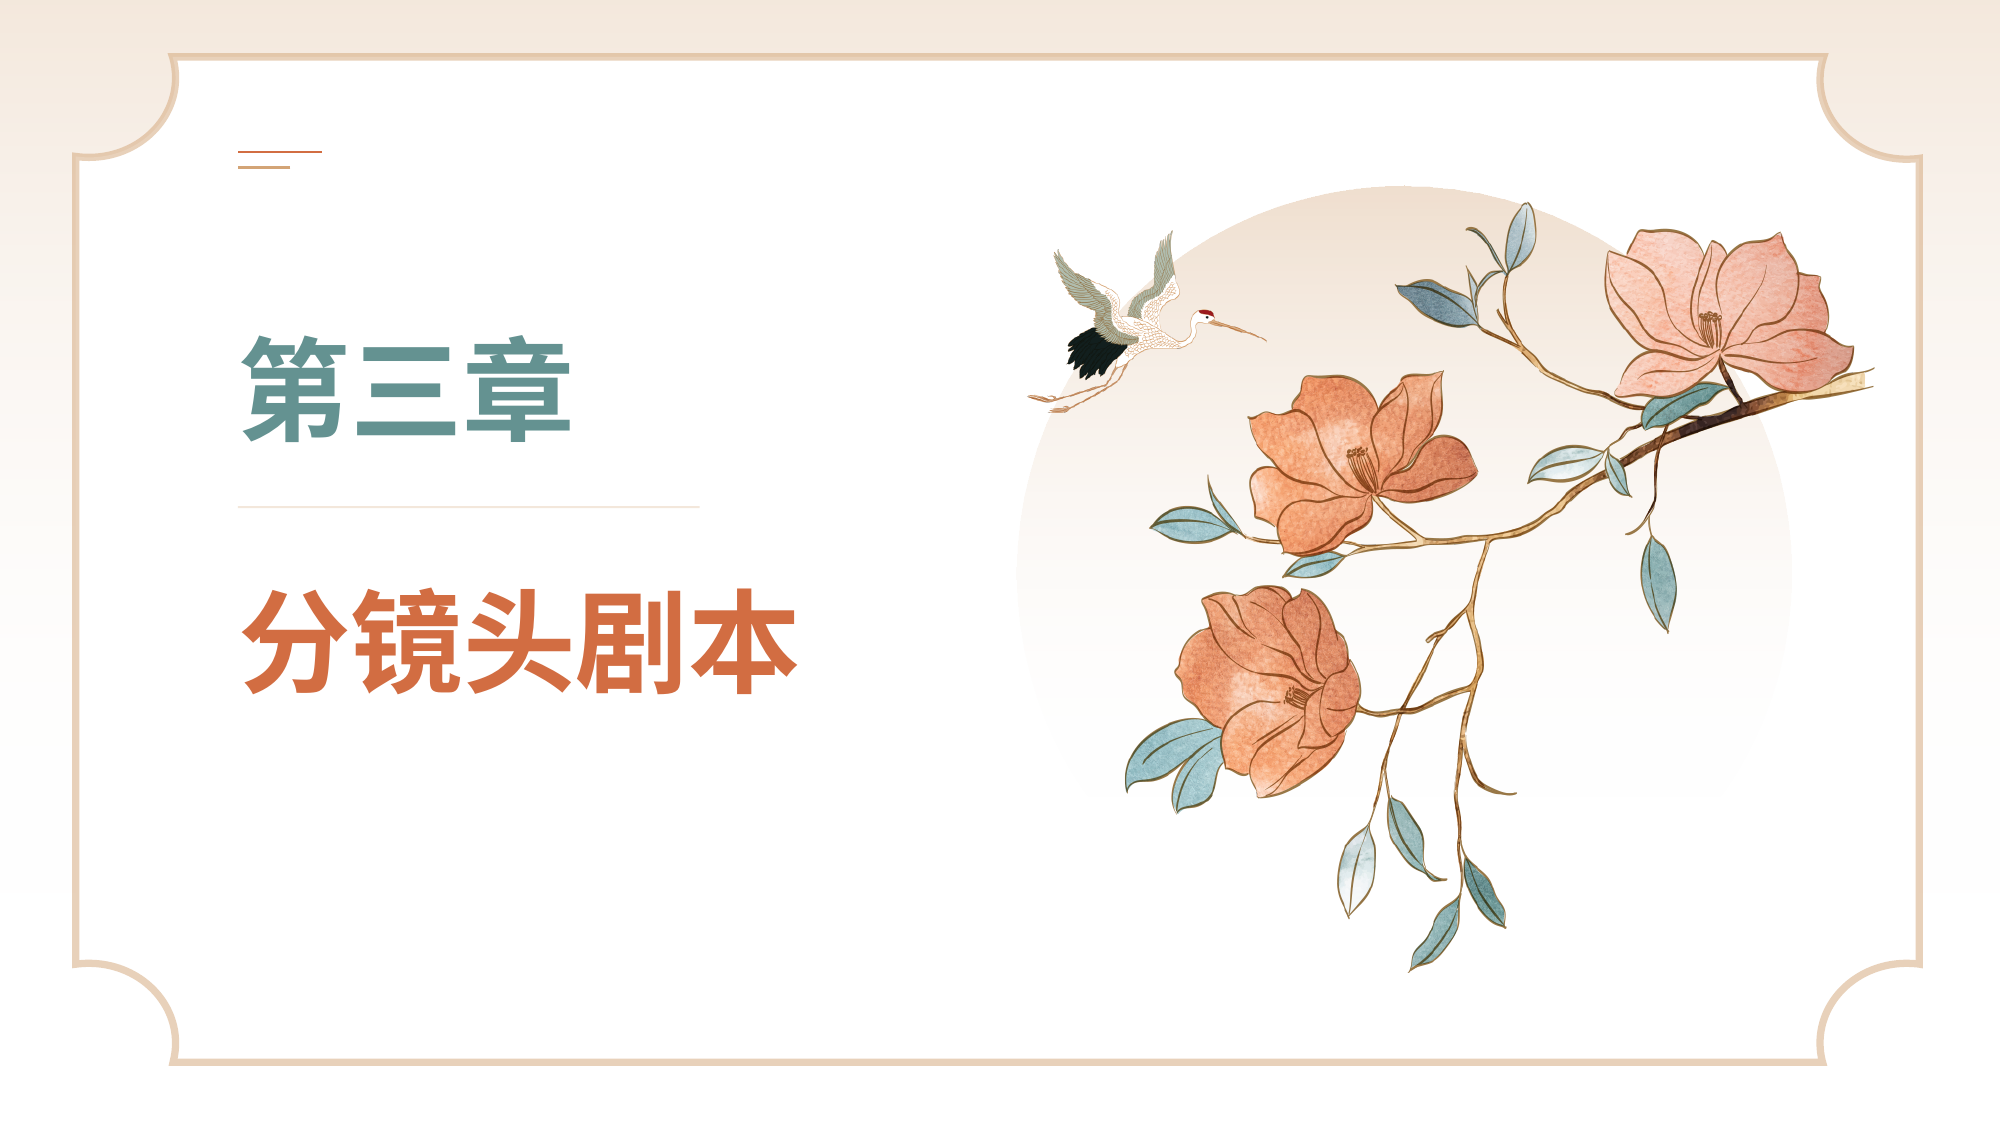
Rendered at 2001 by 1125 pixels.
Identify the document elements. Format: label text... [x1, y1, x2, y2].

text_box 第三章 [237, 271, 1000, 462]
title 分镜头剧本 [238, 551, 1000, 707]
picture [1026, 201, 1875, 973]
